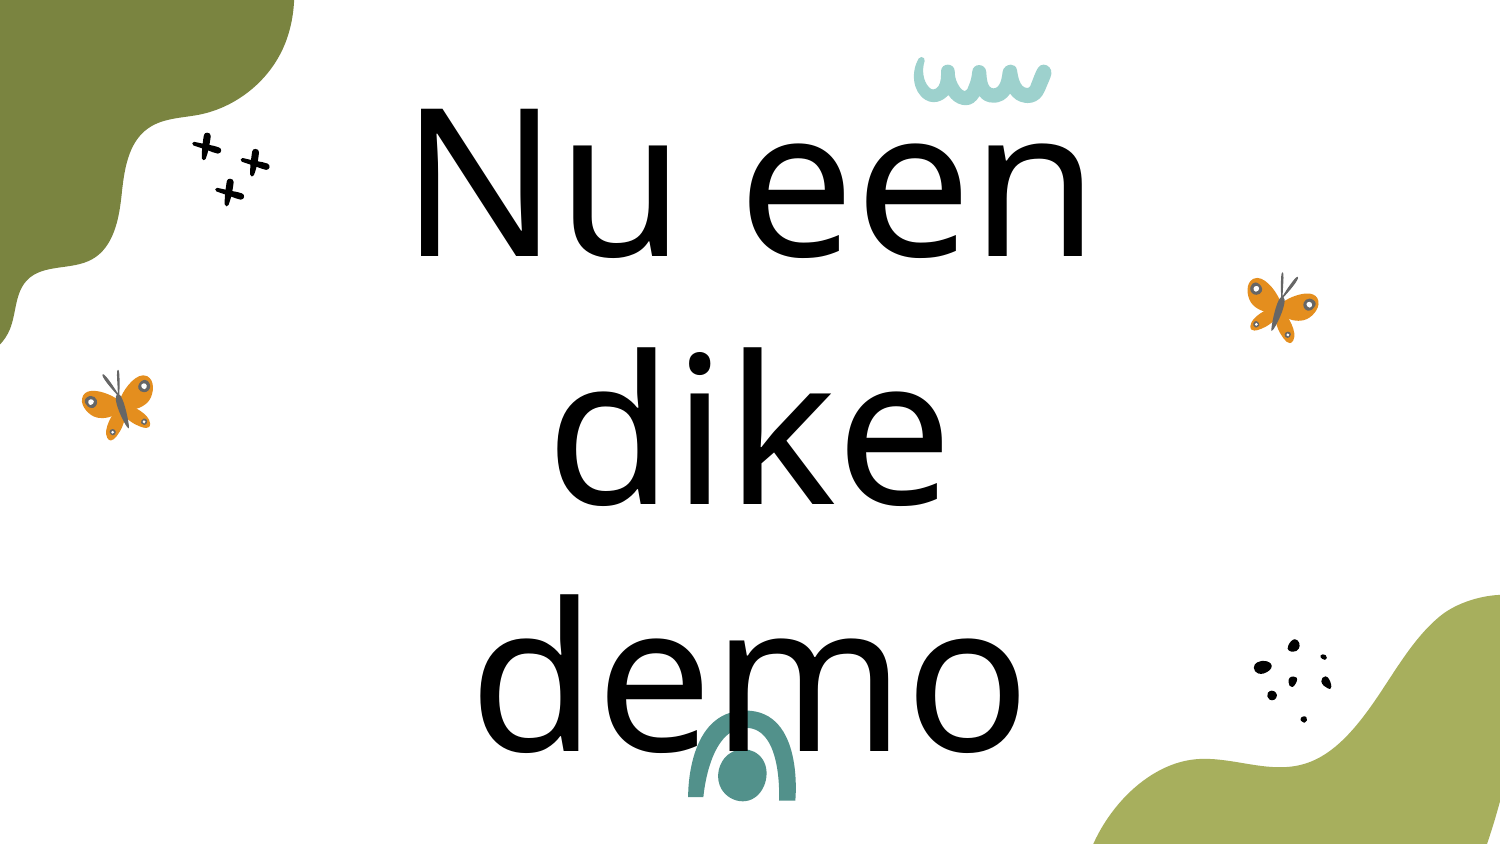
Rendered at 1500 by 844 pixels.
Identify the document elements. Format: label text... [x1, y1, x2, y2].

title Nu een dike demo [227, 196, 1273, 648]
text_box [78, 369, 156, 441]
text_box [1244, 272, 1323, 344]
